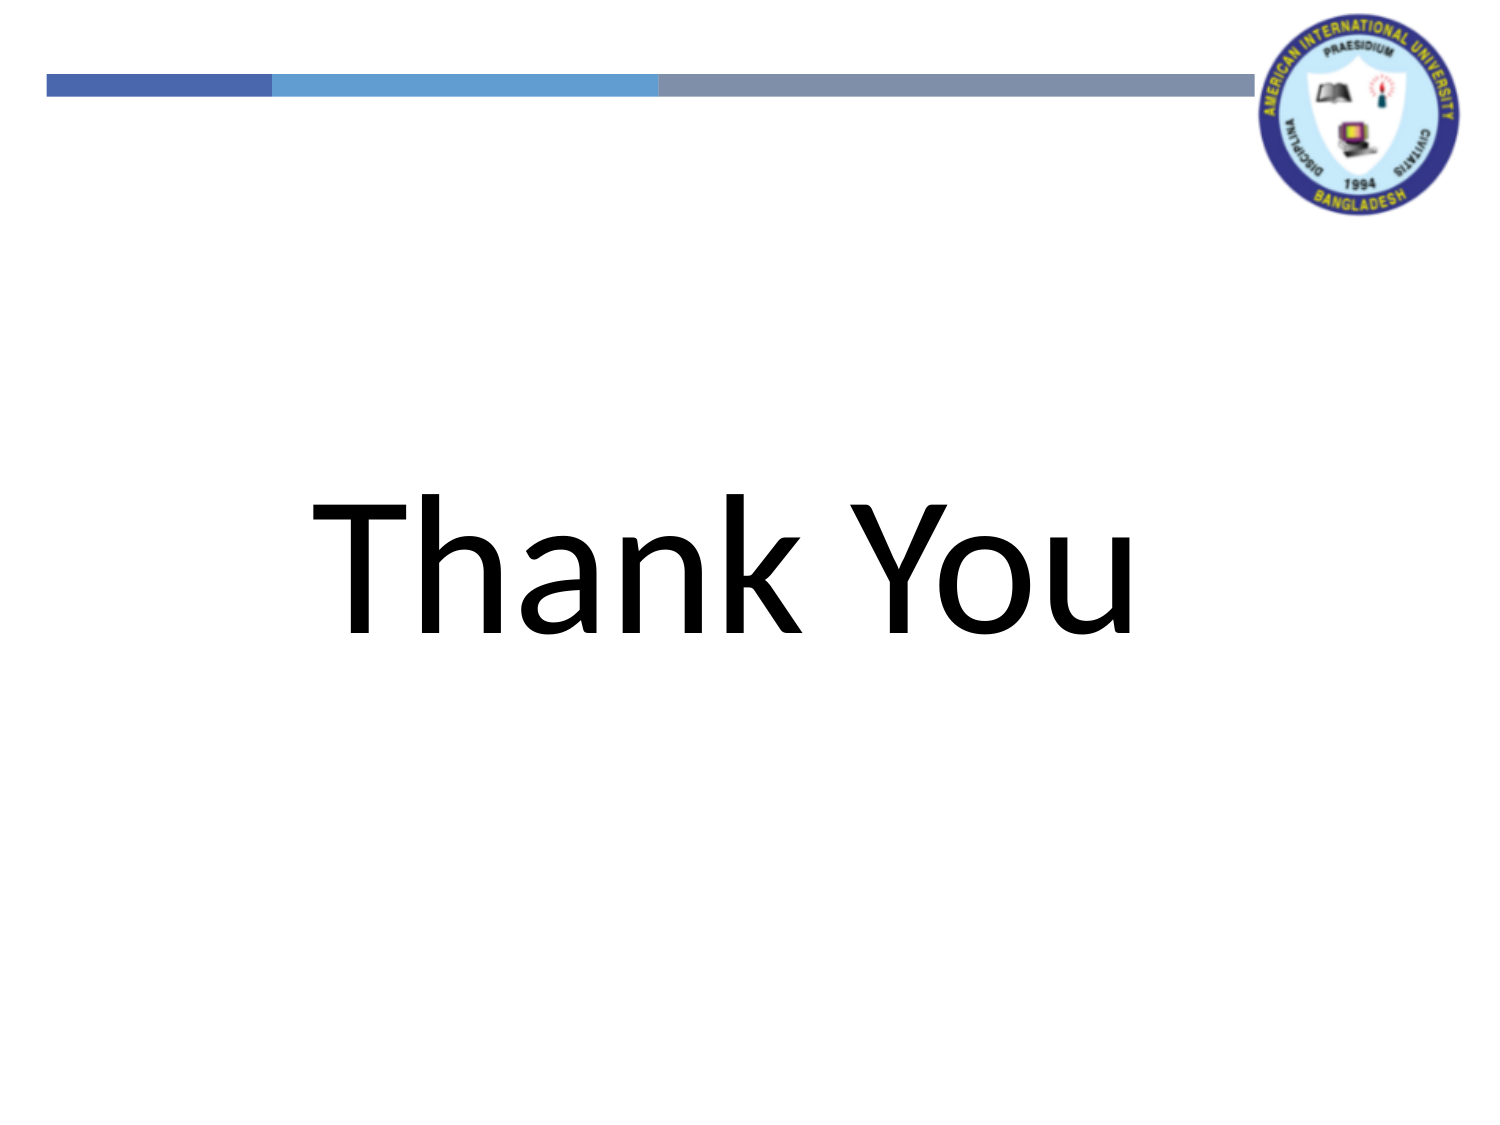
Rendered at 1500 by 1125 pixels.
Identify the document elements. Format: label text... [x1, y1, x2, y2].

picture [1254, 9, 1465, 221]
text_box Thank You [296, 426, 1204, 682]
